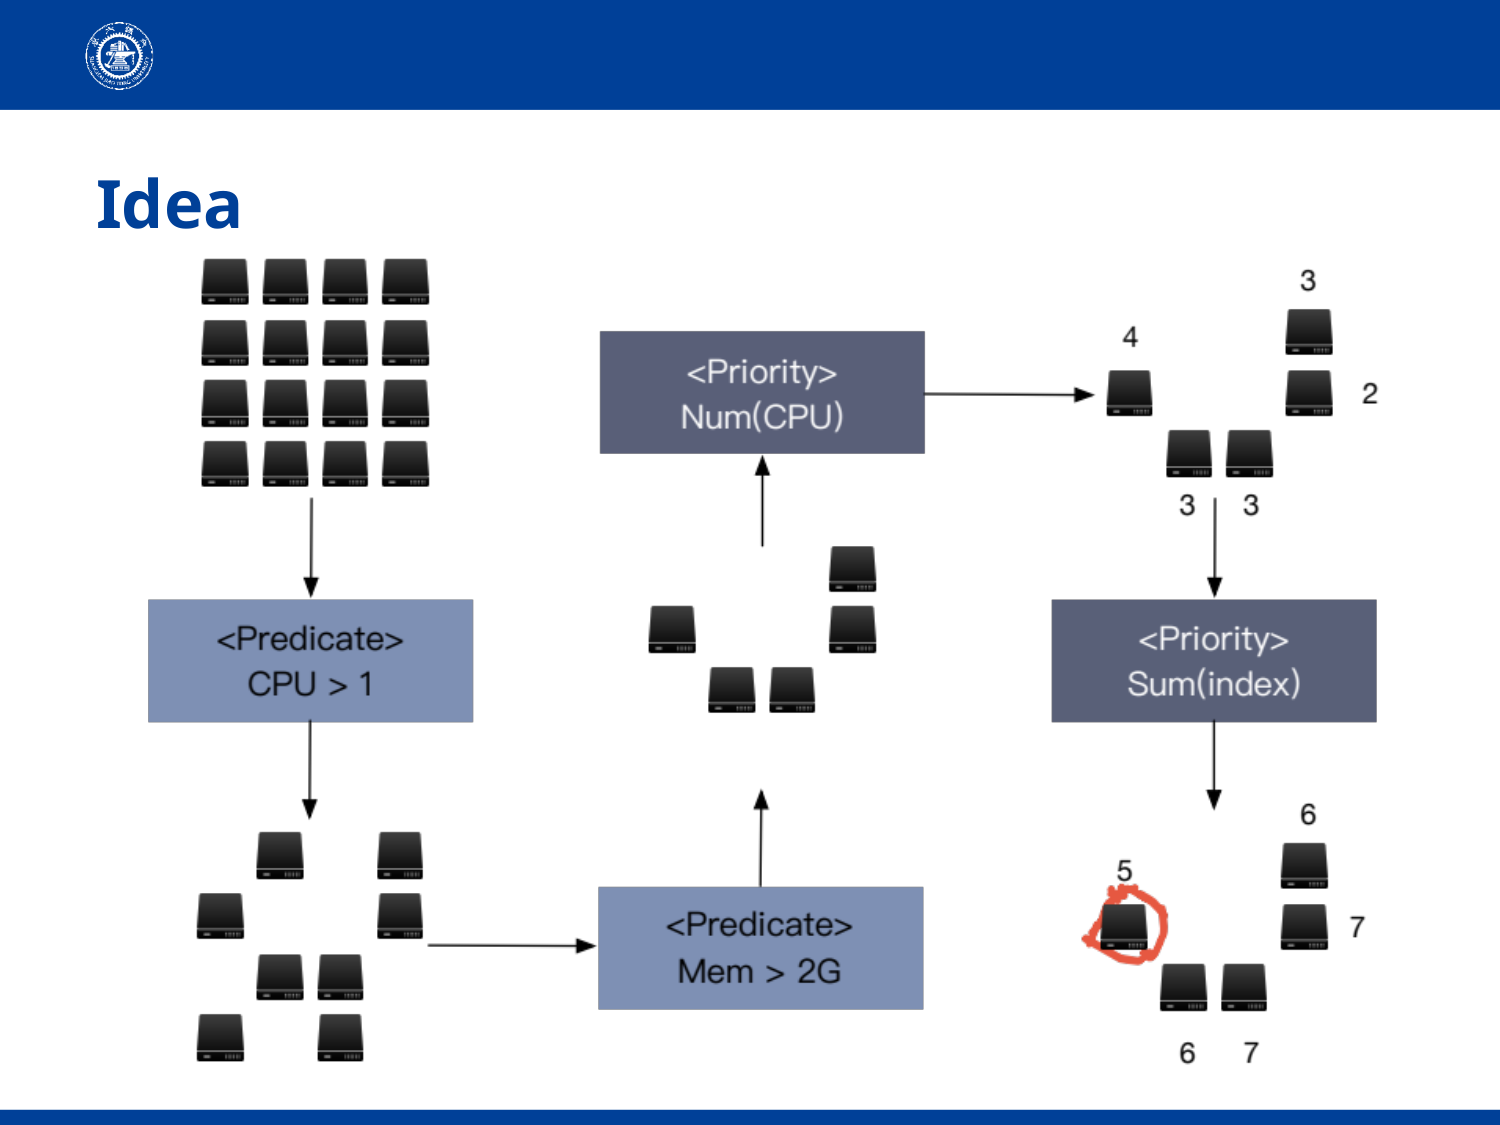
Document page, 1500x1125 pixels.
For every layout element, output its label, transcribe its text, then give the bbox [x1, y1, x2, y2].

title Idea [81, 159, 1455, 254]
picture [81, 17, 157, 93]
picture [147, 253, 1388, 1079]
